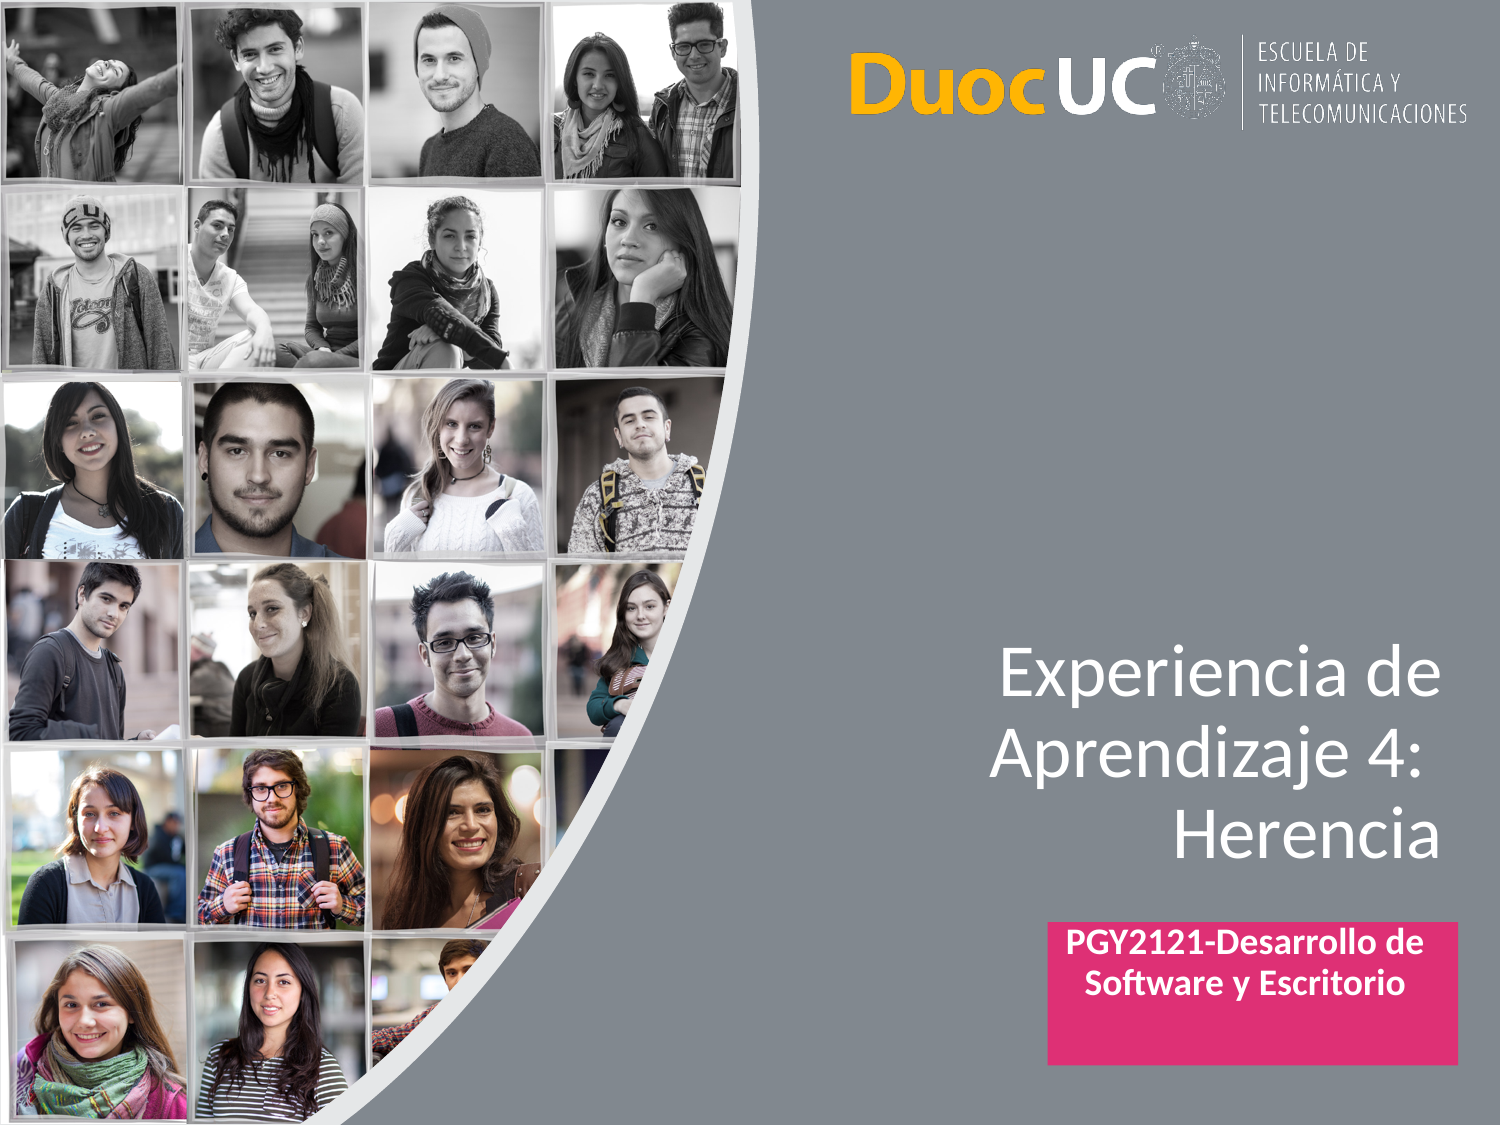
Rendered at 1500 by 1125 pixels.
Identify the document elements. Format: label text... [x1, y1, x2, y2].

subtitle PGY2121-Desarrollo de Software y Escritorio [1047, 922, 1459, 1066]
picture [0, 1, 742, 1124]
picture [851, 34, 1467, 131]
title Experiencia de Aprendizaje 4: Herencia [655, 408, 1459, 883]
